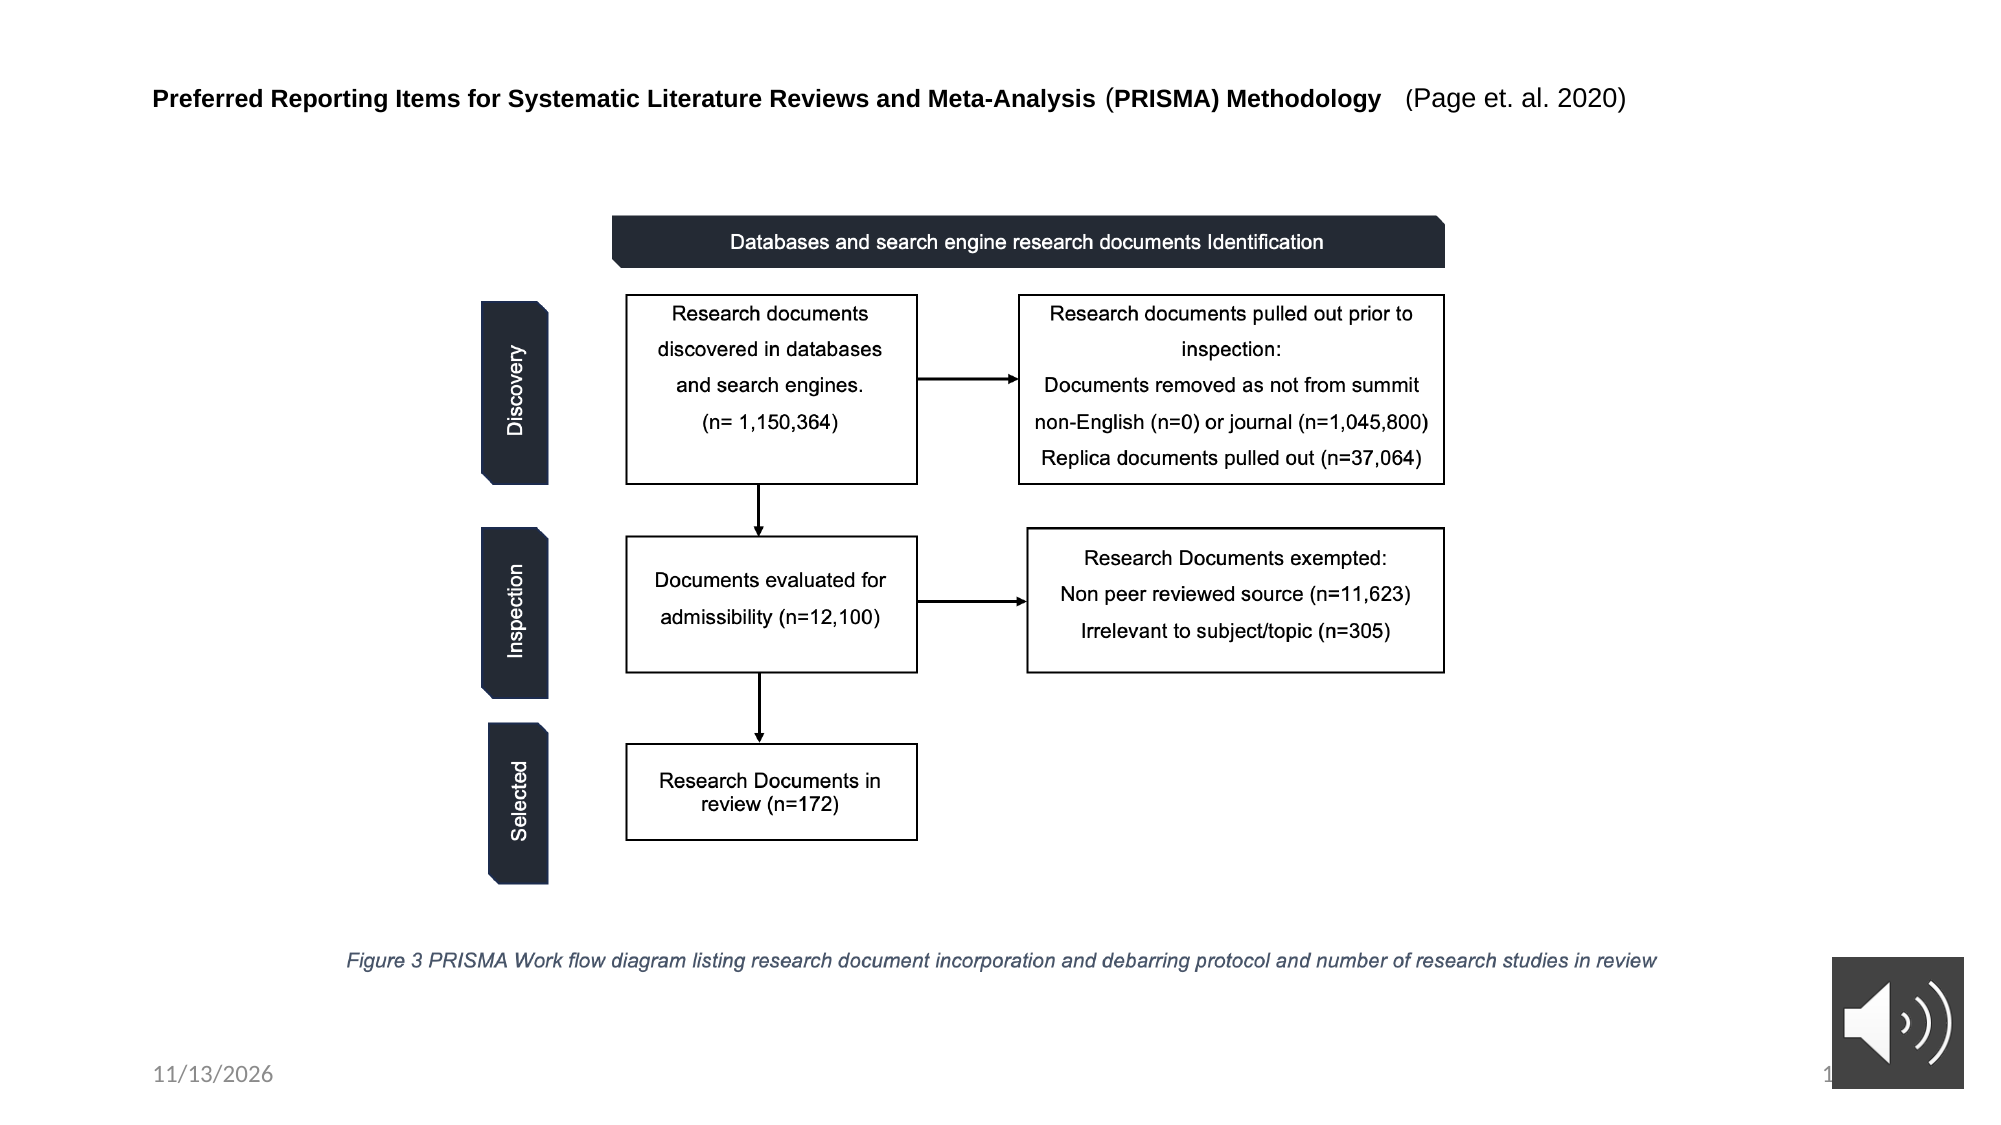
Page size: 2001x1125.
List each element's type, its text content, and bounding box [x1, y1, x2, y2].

picture [1831, 956, 1965, 1090]
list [298, 176, 1701, 1014]
title Preferred Reporting Items for Systematic Literature Reviews and Meta-Analysis (PRISMA) Methodology (Page et. al. 2020) [137, 20, 1652, 135]
slide_number 10 [1412, 1042, 1863, 1103]
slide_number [137, 1042, 588, 1103]
